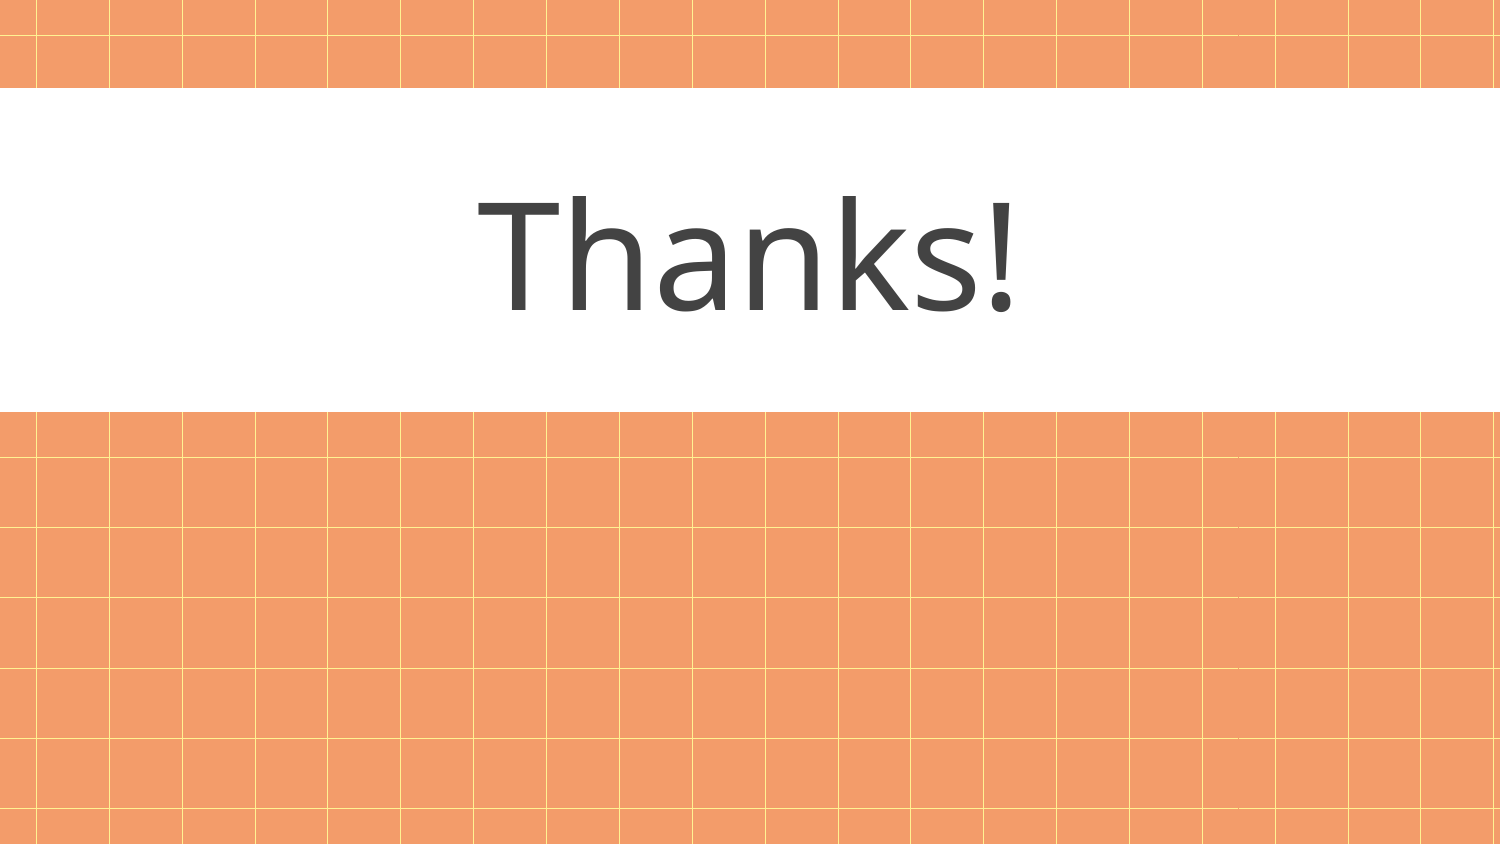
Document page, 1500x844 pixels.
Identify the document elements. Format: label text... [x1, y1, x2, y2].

title Thanks! [118, 149, 1382, 352]
